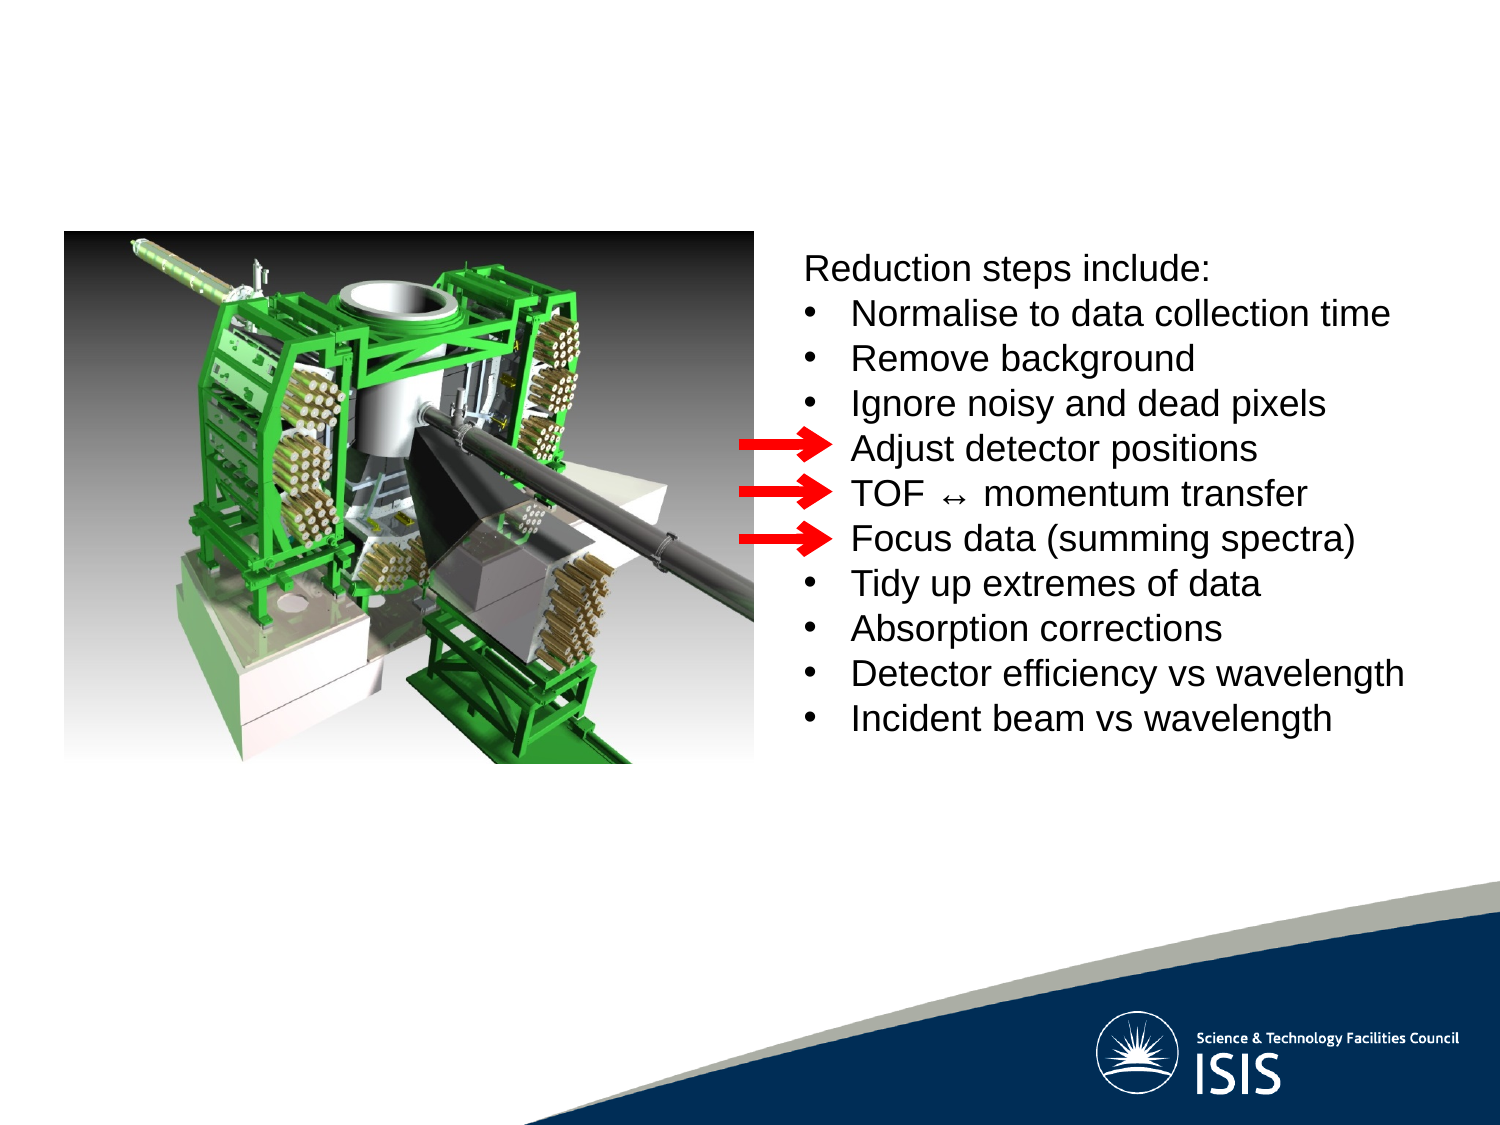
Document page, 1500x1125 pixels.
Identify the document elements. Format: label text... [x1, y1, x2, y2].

picture [0, 879, 1500, 1125]
picture [64, 231, 754, 764]
text_box Reduction steps include: Normalise to data collection time Remove background Ignore noisy and dead pixels Adjust detector positions TOF ↔ momentum transfer Focus data (summing spectra) Tidy up extremes of data Absorption corrections Detector efficiency vs wavelength Incident beam vs wavelength [788, 236, 1421, 747]
